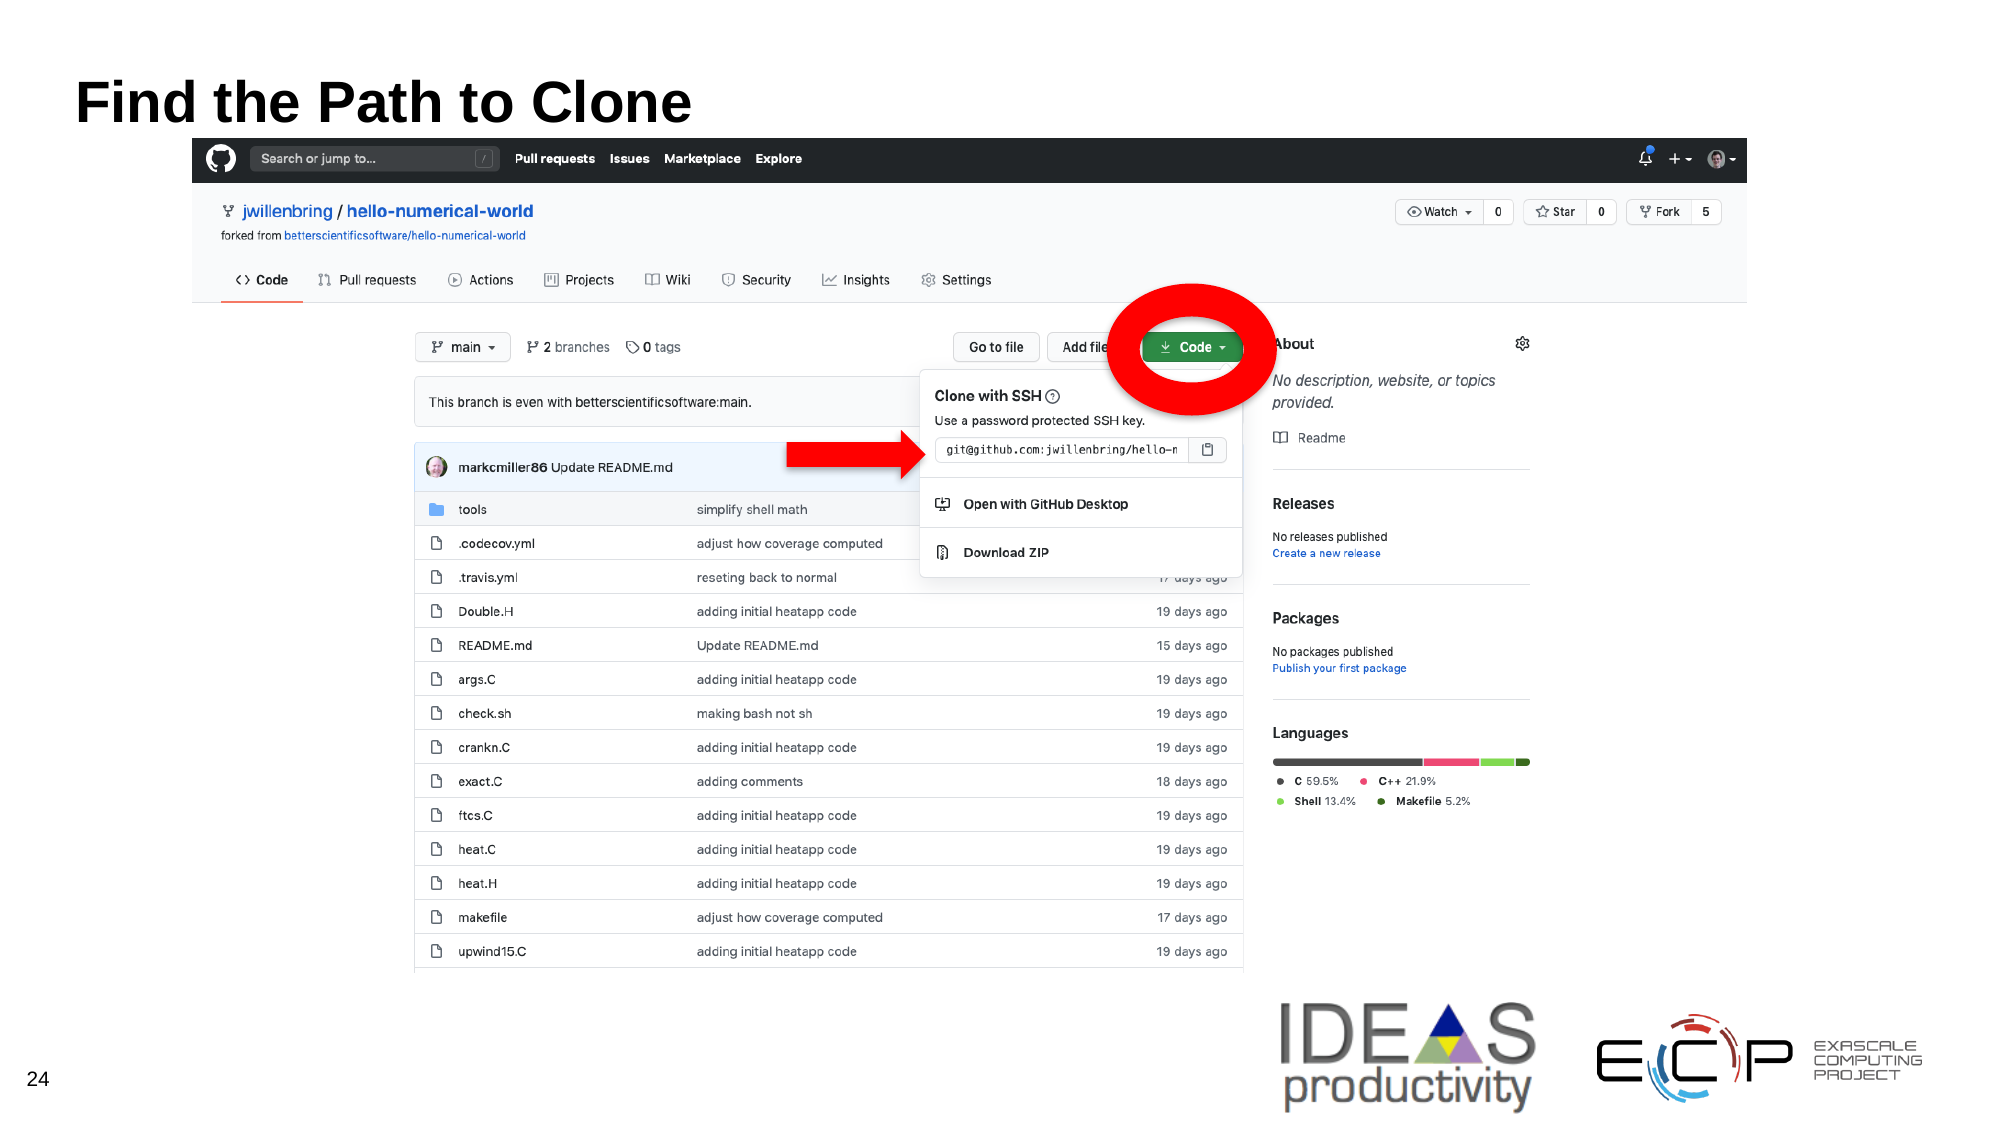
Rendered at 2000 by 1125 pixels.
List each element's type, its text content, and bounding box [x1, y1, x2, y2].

title Find the Path to Clone [59, 67, 1926, 218]
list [191, 138, 1748, 973]
picture [1597, 1014, 1922, 1103]
picture [1280, 1002, 1537, 1114]
